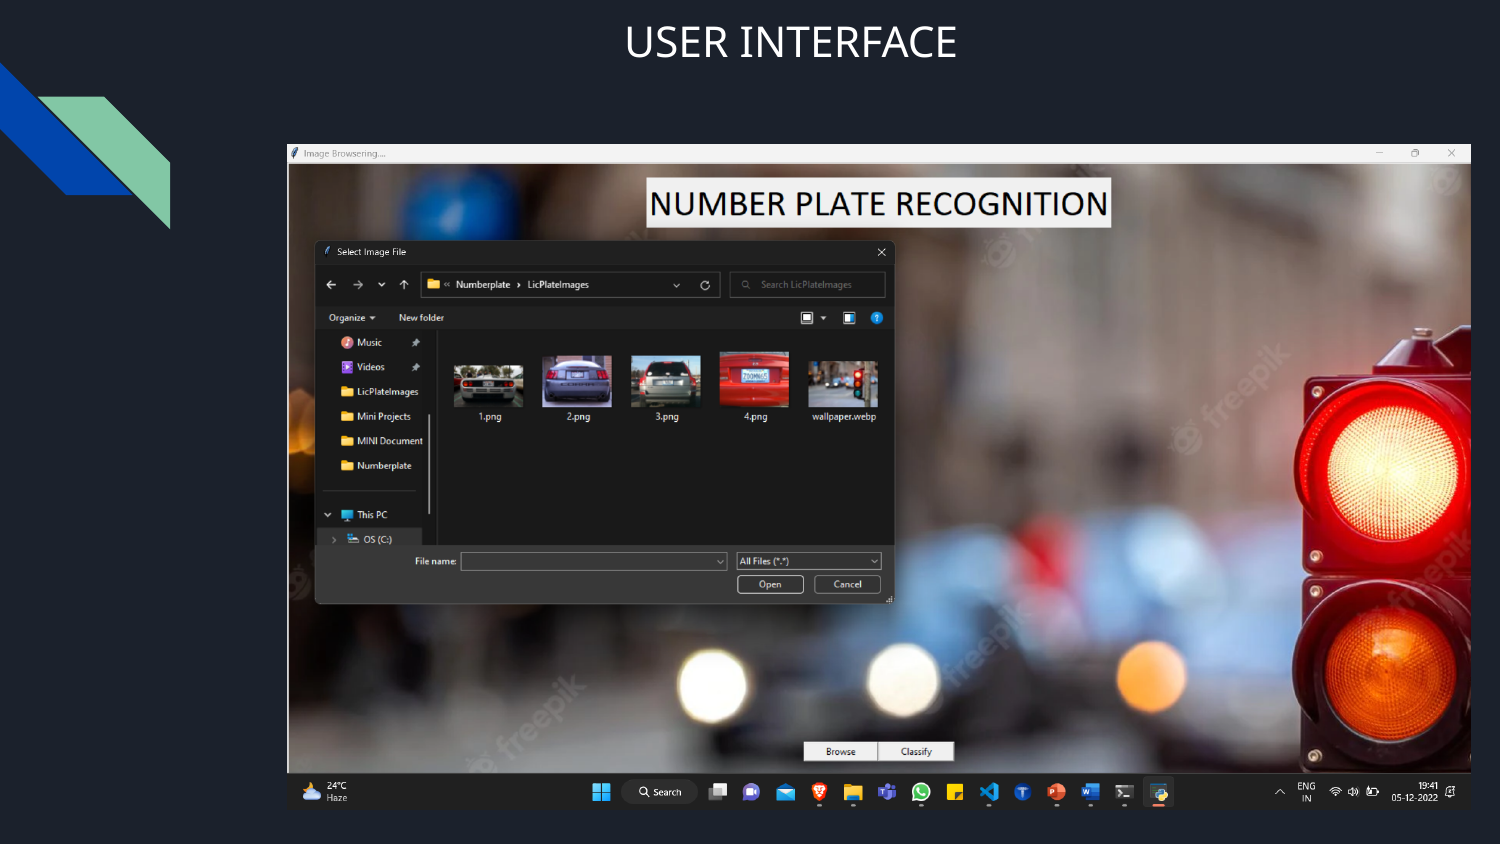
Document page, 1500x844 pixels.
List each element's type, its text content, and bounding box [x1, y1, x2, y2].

title USER INTERFACE [214, 0, 1369, 81]
picture [286, 143, 1471, 811]
